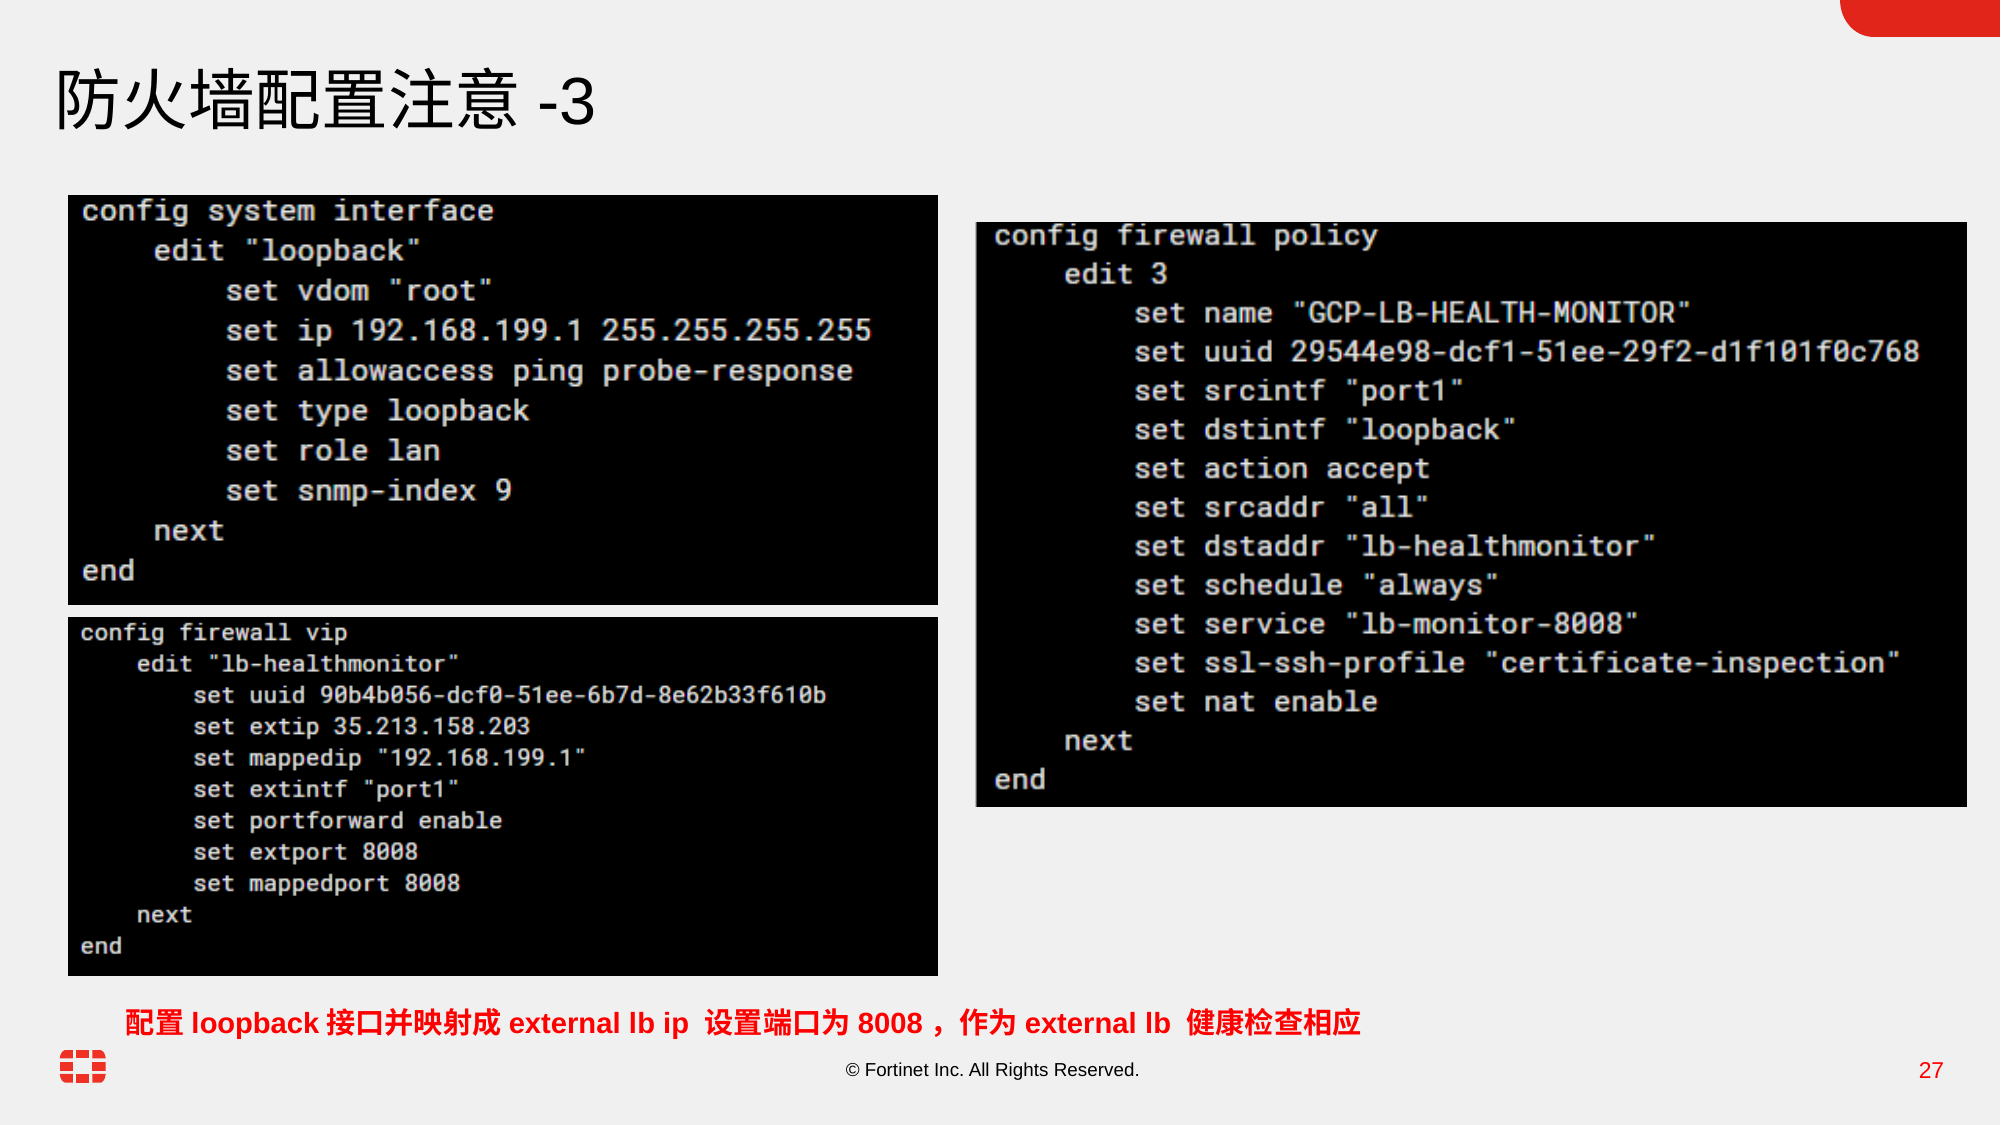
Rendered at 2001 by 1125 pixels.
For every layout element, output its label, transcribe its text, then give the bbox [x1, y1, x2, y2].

text_box 防火墙配置注意-3 [39, 59, 612, 147]
picture [68, 617, 938, 976]
picture [975, 222, 1967, 807]
picture [68, 195, 938, 605]
text_box 配置loopback接口并映射成external lb ip 设置端口为8008，作为external lb 健康检查相应 [111, 1001, 1377, 1048]
